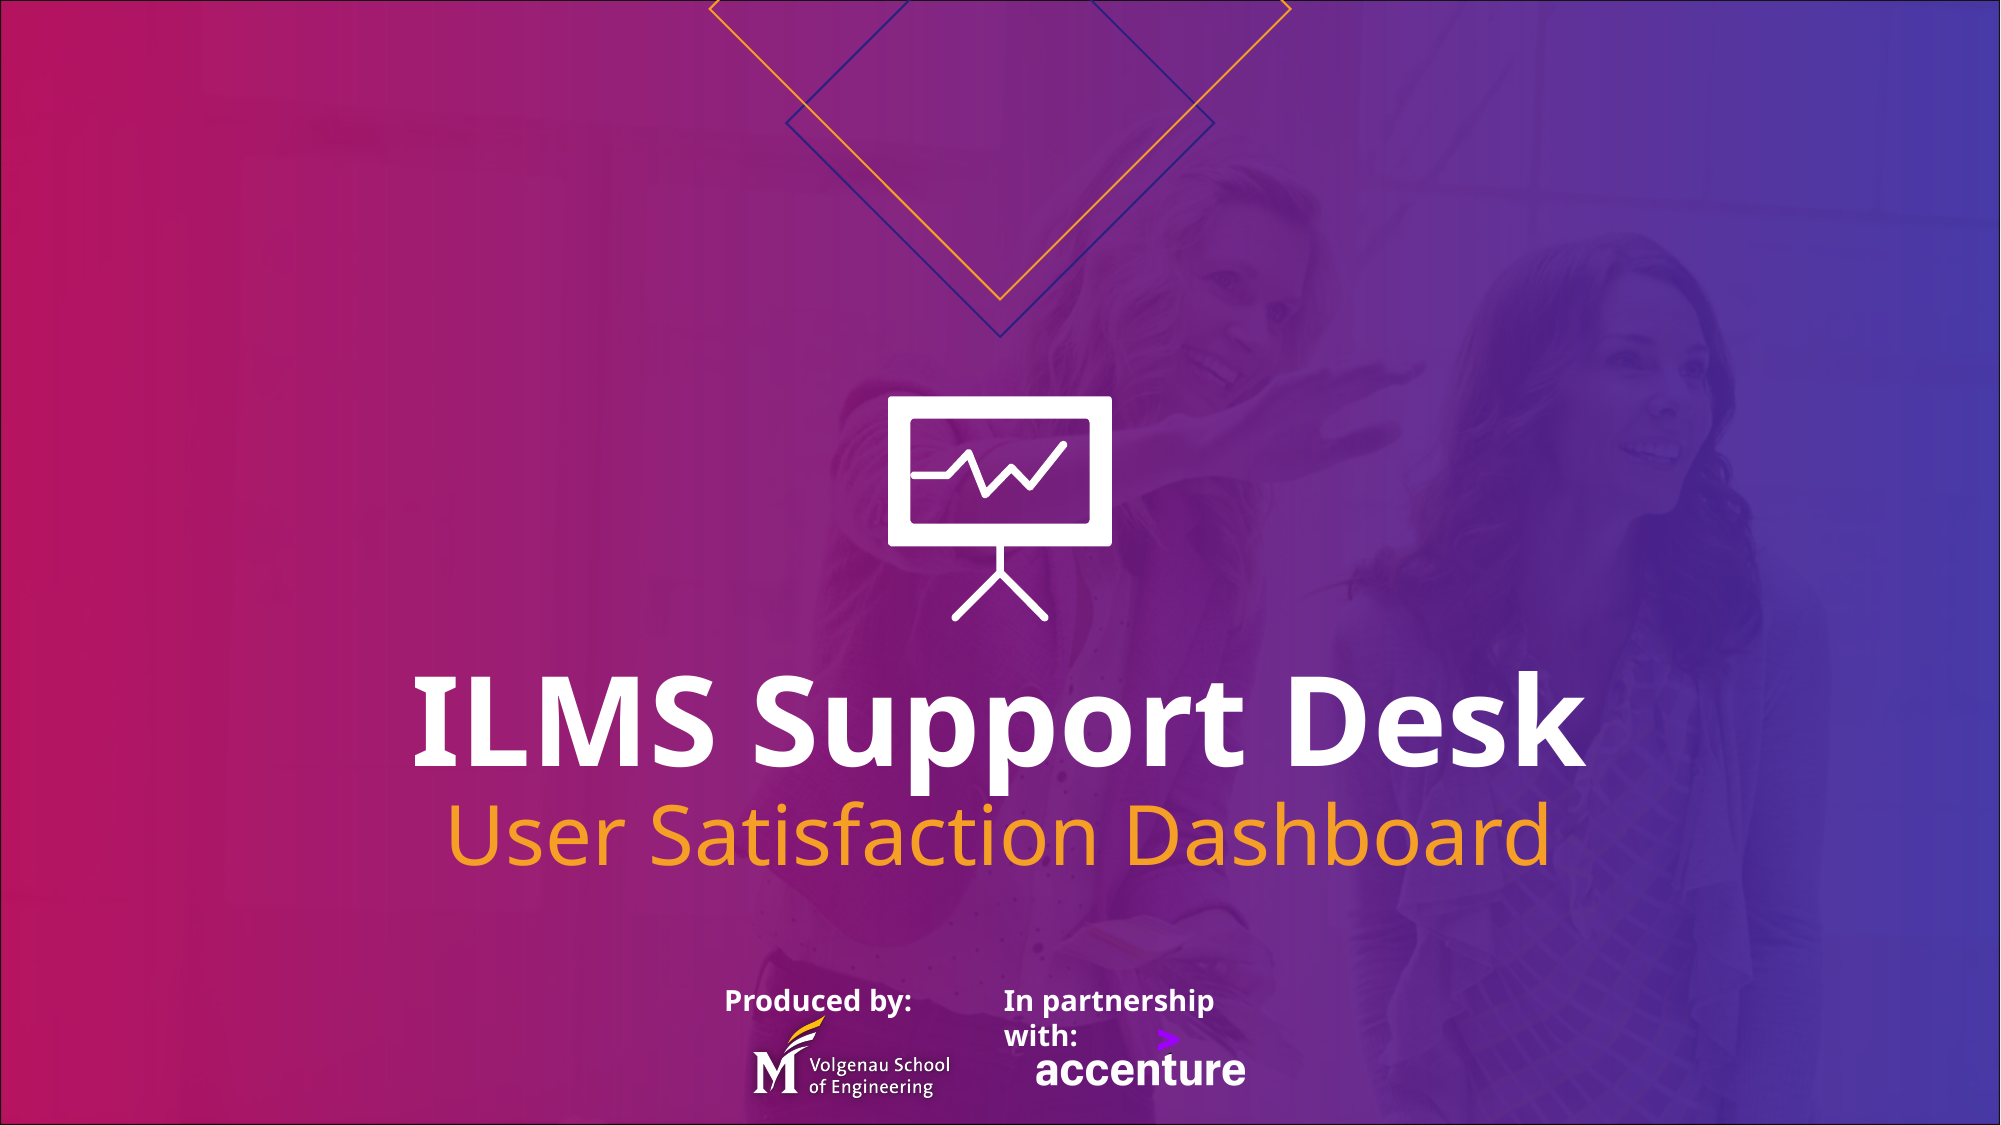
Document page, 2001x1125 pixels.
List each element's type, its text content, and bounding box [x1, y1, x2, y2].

text_box ILMS Support Desk User Satisfaction Dashboard [249, 658, 1750, 884]
text_box In partnership with: [988, 975, 1291, 1060]
text_box [709, 0, 1291, 300]
text_box [786, 104, 1215, 337]
text_box Produced by: [709, 974, 940, 1025]
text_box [888, 396, 1112, 622]
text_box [1036, 1026, 1245, 1095]
picture [746, 1005, 955, 1107]
